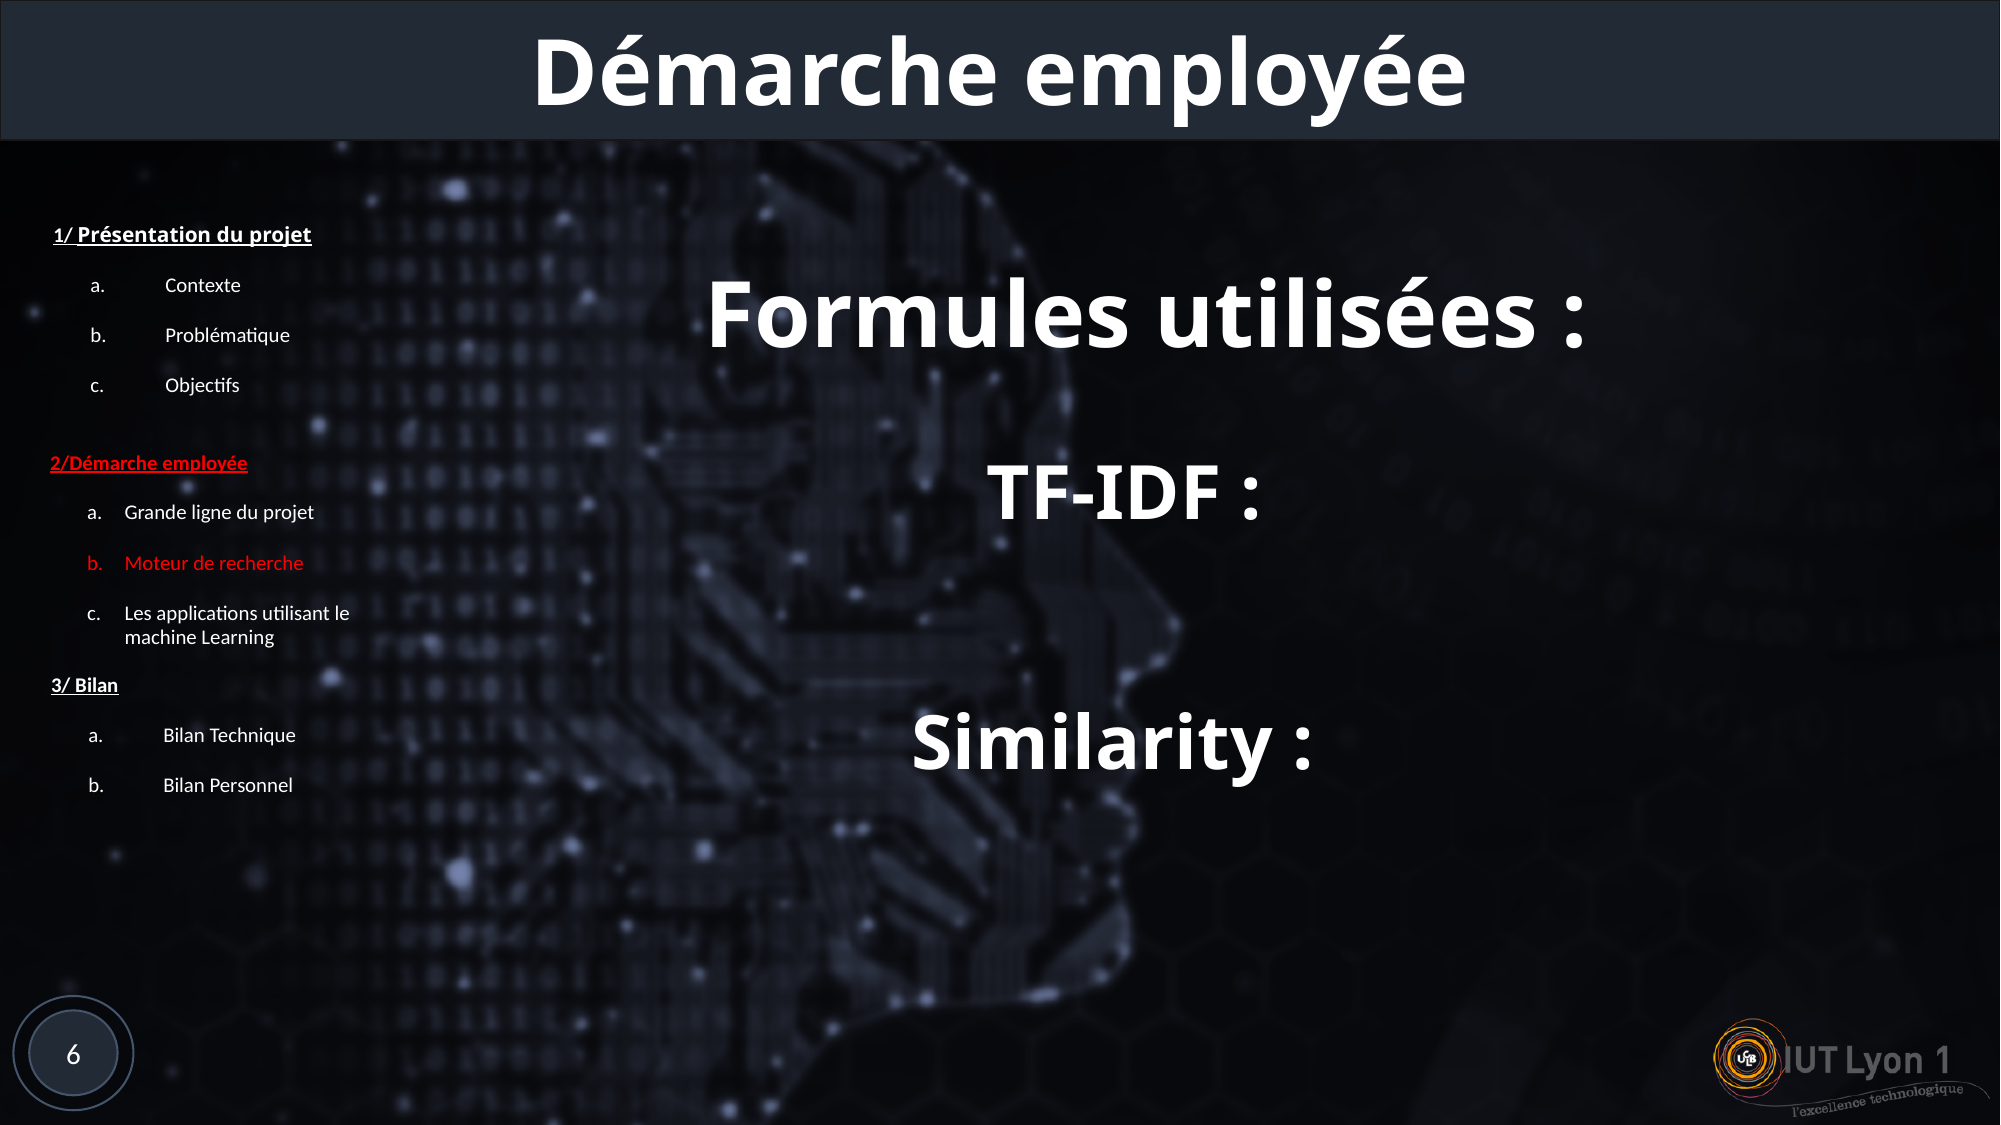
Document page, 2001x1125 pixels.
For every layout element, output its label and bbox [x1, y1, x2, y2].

text_box [13, 995, 134, 1111]
picture [0, 0, 2000, 1125]
